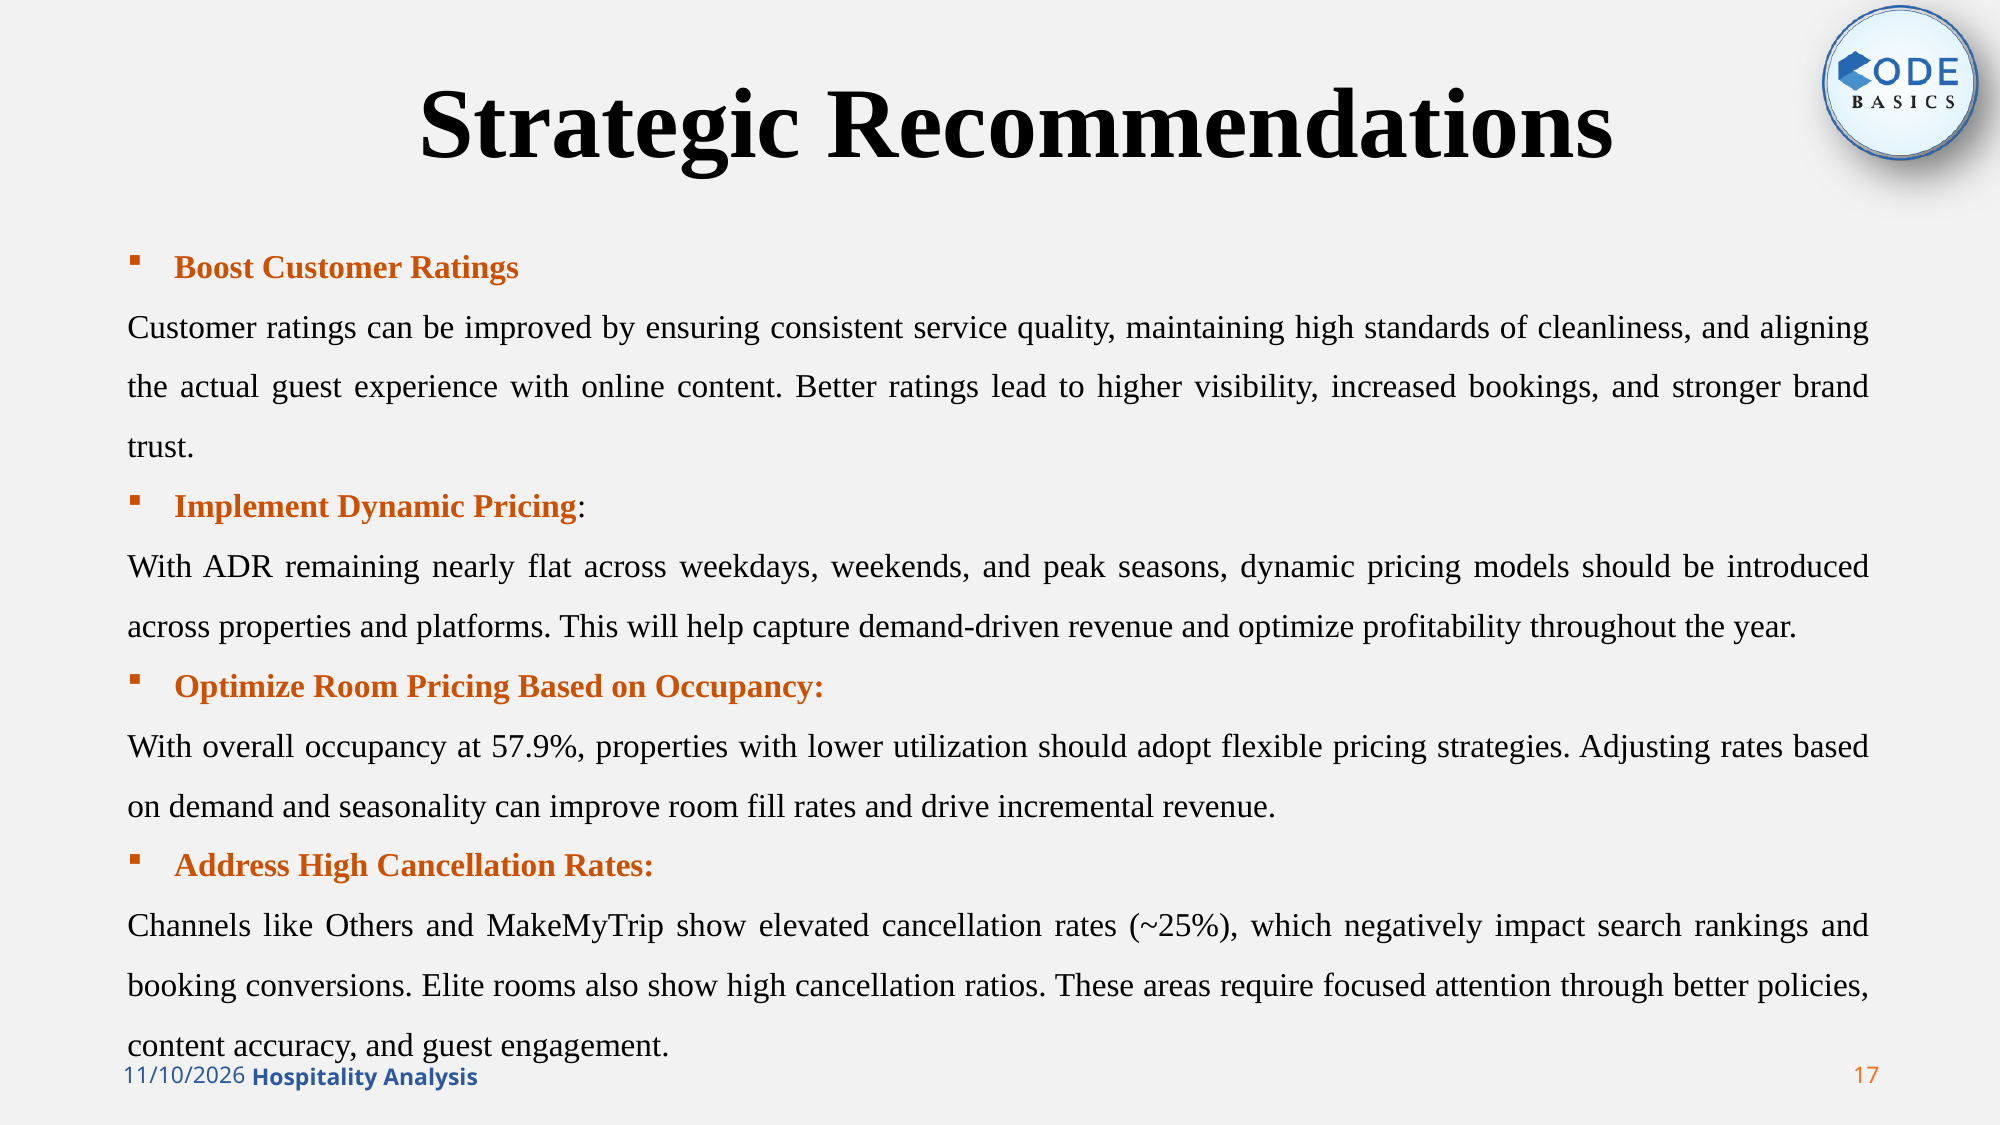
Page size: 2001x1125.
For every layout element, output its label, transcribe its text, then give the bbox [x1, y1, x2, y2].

text_box Boost Customer Ratings Customer ratings can be improved by ensuring consistent service quality, maintaining high standards of cleanliness, and aligning the actual guest experience with online content. Better ratings lead to higher visibility, increased bookings, and stronger brand trust. Implement Dynamic Pricing: With ADR remaining nearly flat across weekdays, weekends, and peak seasons, dynamic pricing models should be introduced across properties and platforms. This will help capture demand-driven revenue and optimize profitability throughout the year. Optimize Room Pricing Based on Occupancy: With overall occupancy at 57.9%, properties with lower utilization should adopt flexible pricing strategies. Adjusting rates based on demand and seasonality can improve room fill rates and drive incremental revenue. Address High Cancellation Rates: Channels like Others and MakeMyTrip show elevated cancellation rates (~25%), which negatively impact search rankings and booking conversions. Elite rooms also show high cancellation ratios. These areas require focused attention through better policies, content accuracy, and guest engagement. [112, 217, 1888, 1071]
picture [1815, 0, 1984, 166]
title Strategic Recommendations [401, 63, 1633, 201]
